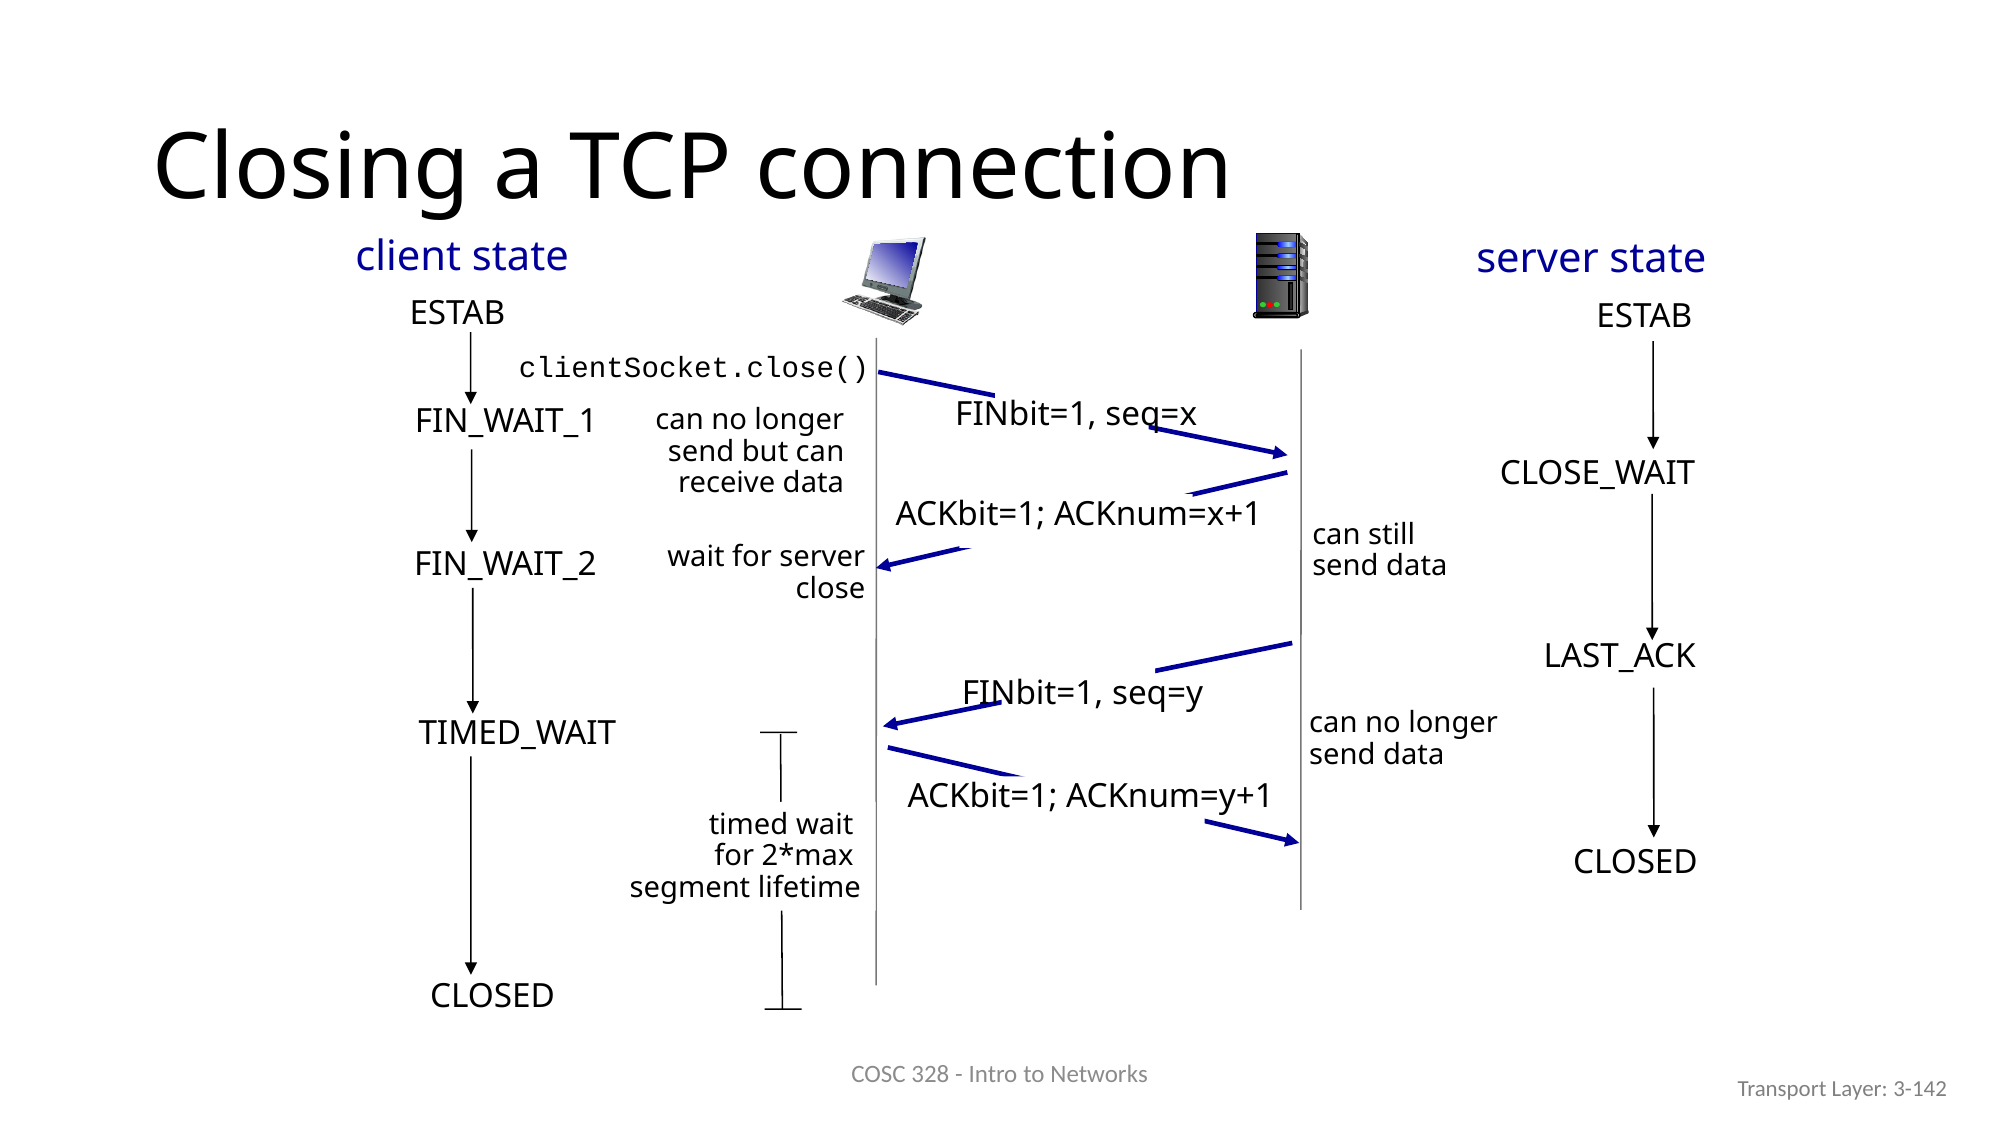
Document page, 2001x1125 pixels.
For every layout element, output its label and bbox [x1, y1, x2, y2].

footer [662, 1042, 1338, 1103]
text_box [882, 631, 1293, 727]
slide_number [1512, 1056, 1963, 1117]
text_box [821, 233, 928, 332]
text_box [1253, 233, 1309, 318]
text_box [340, 220, 1722, 1023]
title [137, 59, 1863, 278]
